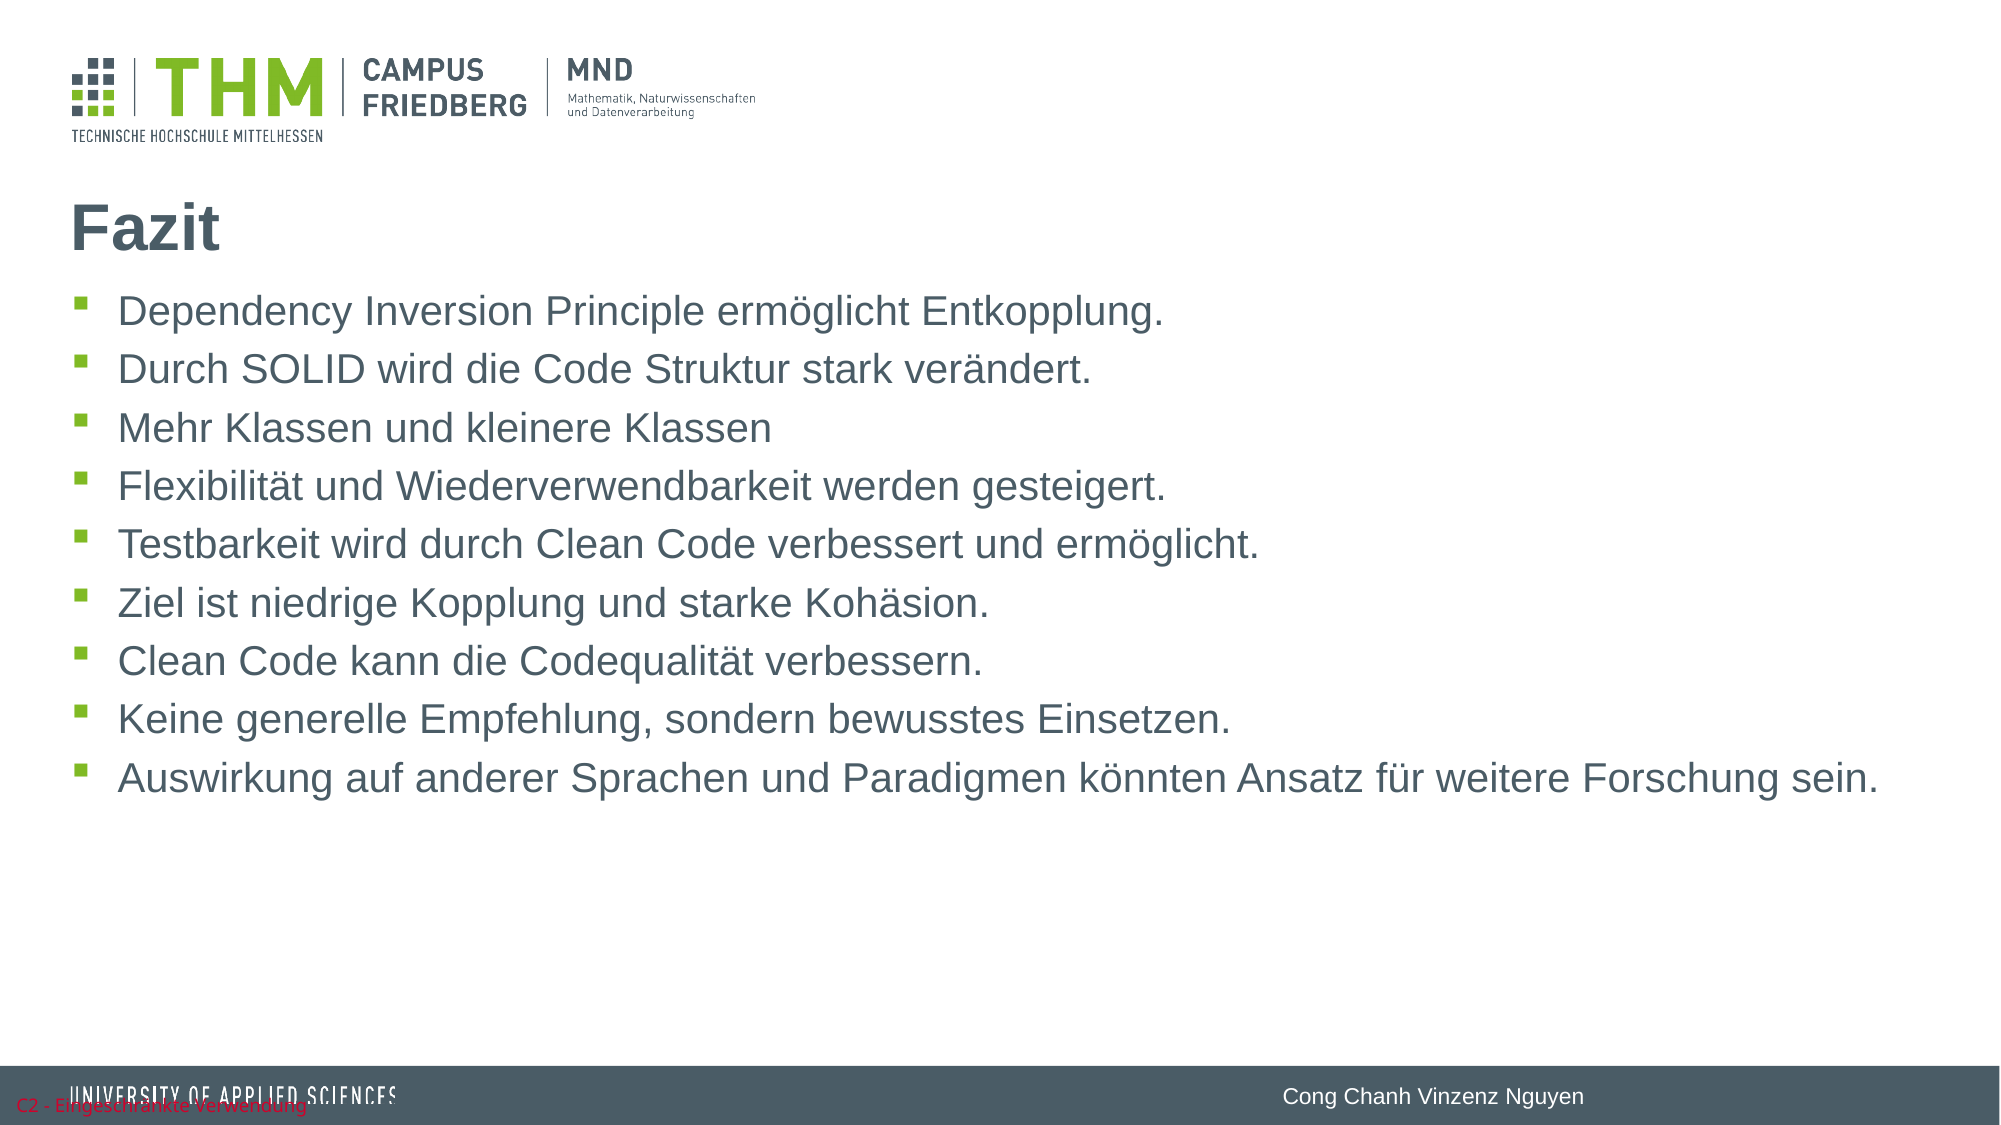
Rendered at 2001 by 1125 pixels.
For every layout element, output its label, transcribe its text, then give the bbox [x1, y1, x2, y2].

list Dependency Inversion Principle ermöglicht Entkopplung. Durch SOLID wird die Code Struktur stark verändert. Mehr Klassen und kleinere Klassen Flexibilität und Wiederverwendbarkeit werden gesteigert. Testbarkeit wird durch Clean Code verbessert und ermöglicht. Ziel ist niedrige Kopplung und starke Kohäsion. Clean Code kann die Codequalität verbessern. Keine generelle Empfehlung, sondern bewusstes Einsetzen. Auswirkung auf anderer Sprachen und Paradigmen könnten Ansatz für weitere Forschung sein. [70, 276, 1930, 1019]
title Fazit [70, 177, 1929, 272]
picture [72, 58, 755, 142]
